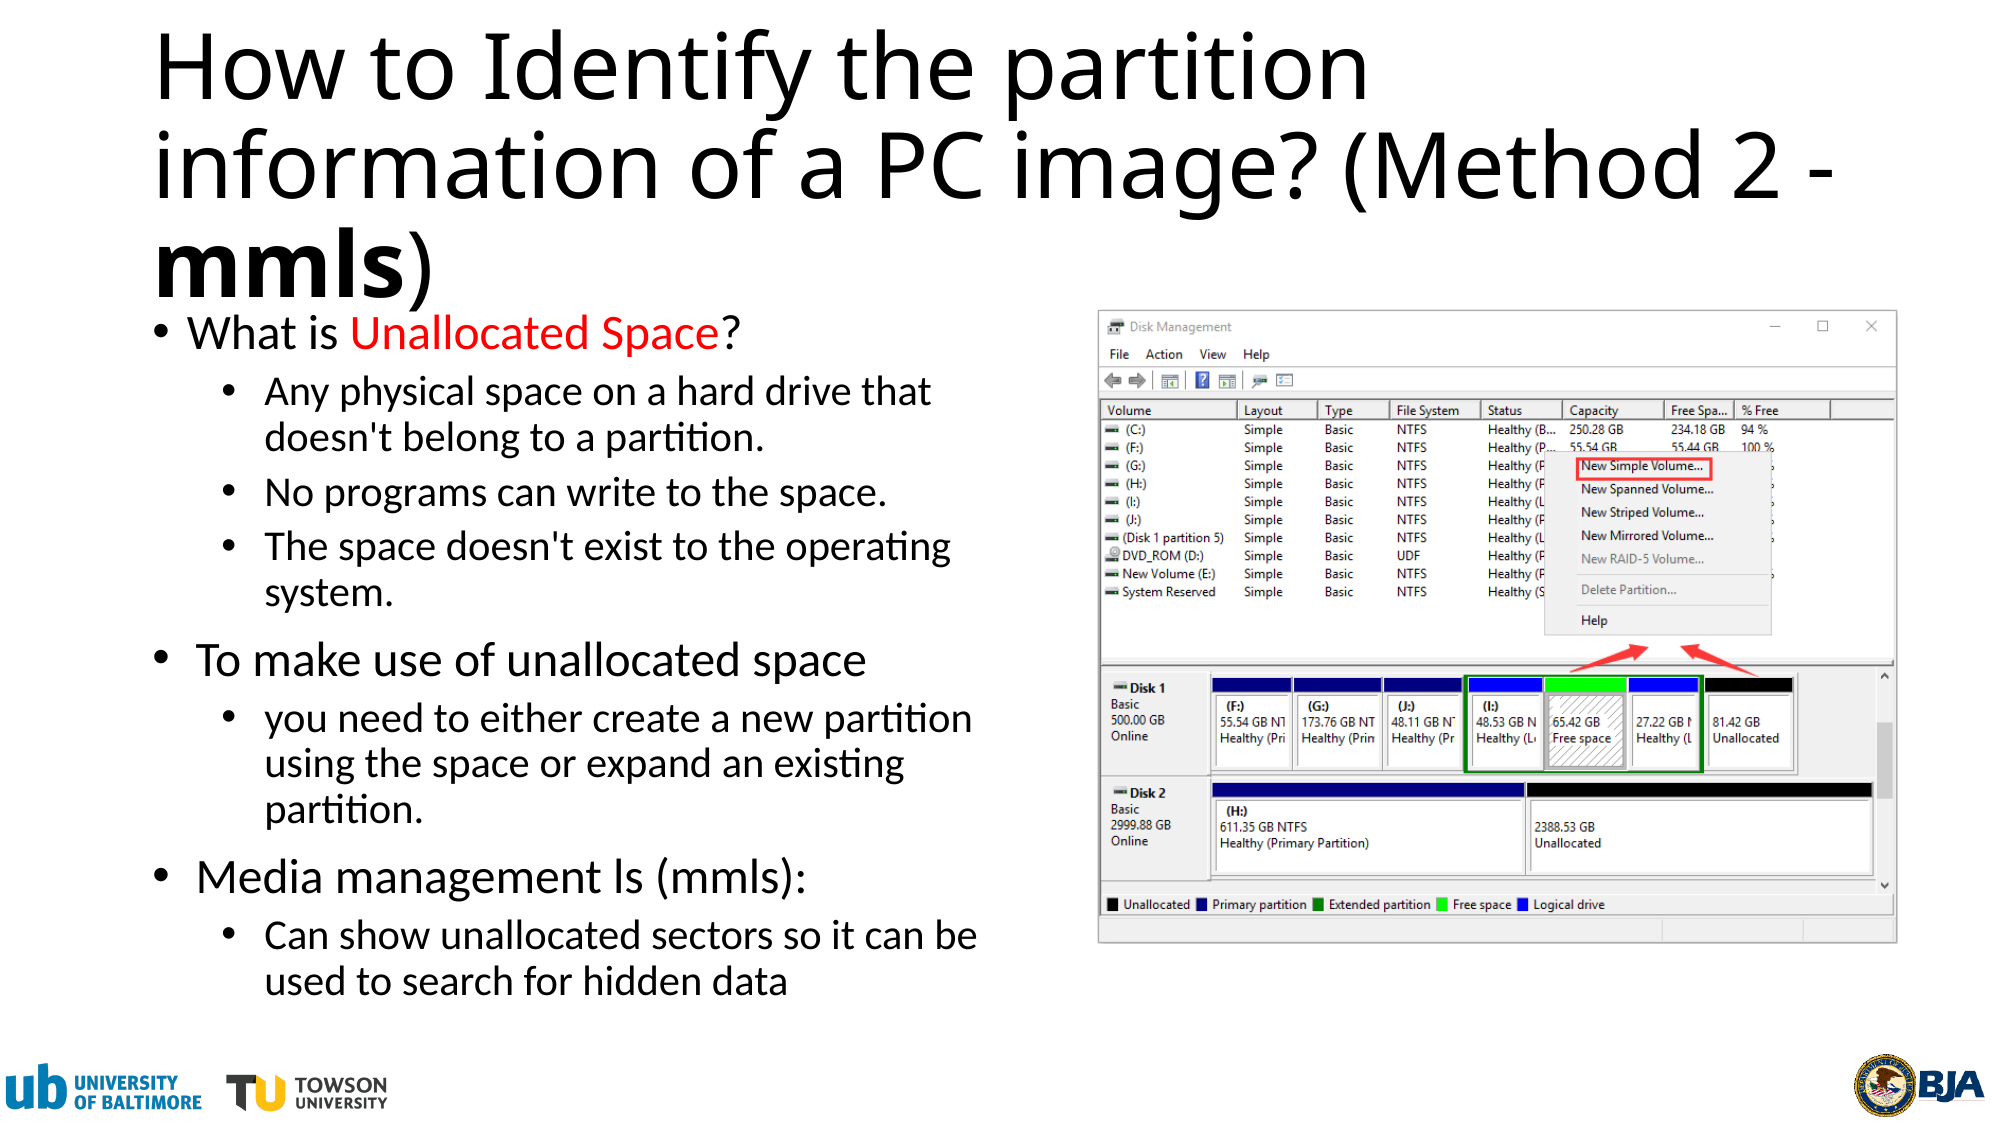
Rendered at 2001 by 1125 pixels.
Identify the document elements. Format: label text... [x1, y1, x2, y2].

picture [1854, 1054, 1986, 1117]
list What is Unallocated Space? Any physical space on a hard drive that doesn't belong to a partition. No programs can write to the space. The space doesn't exist to the operating system. To make use of unallocated space you need to either create a new partition using the space or expand an existing partition. Media management ls (mmls): Can show unallocated sectors so it can be used to search for hidden data [137, 299, 1080, 1014]
picture [0, 1031, 407, 1125]
title How to Identify the partition information of a PC image? (Method 2 -mmls) [137, 59, 1863, 278]
picture [1097, 309, 1898, 944]
